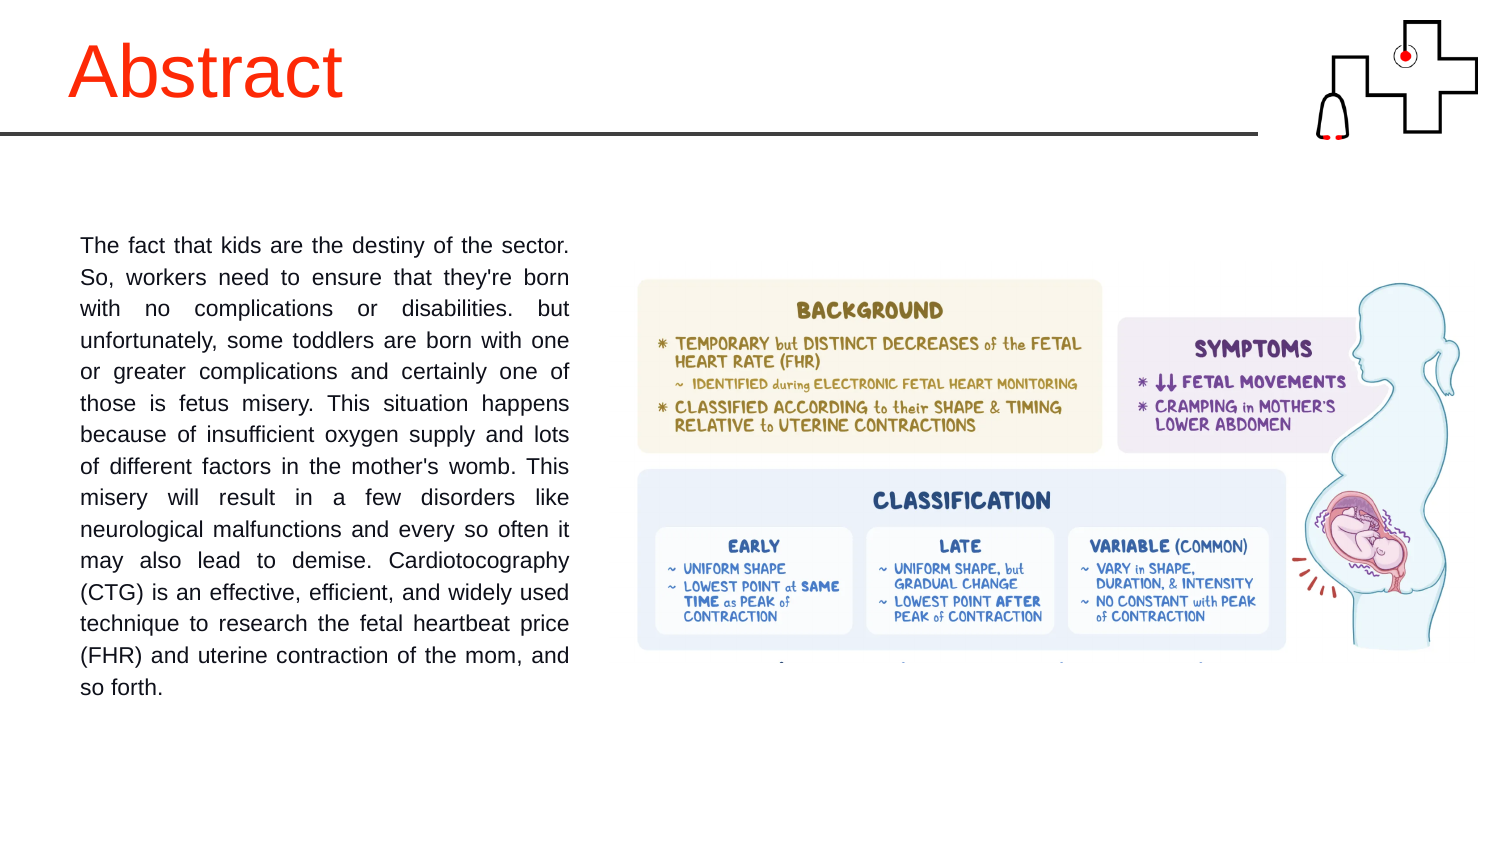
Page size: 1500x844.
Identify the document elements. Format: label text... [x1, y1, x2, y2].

text_box The fact that kids are the destiny of the sector. So, workers need to ensure that they're born with no complications or disabilities. but unfortunately, some toddlers are born with one or greater complications and certainly one of those is fetus misery. This situation happens because of insufficient oxygen supply and lots of different factors in the mother's womb. This misery will result in a few disorders like neurological malfunctions and every so often it may also lead to demise. Cardiotocography (CTG) is an effective, efficient, and widely used technique to research the fetal heartbeat price (FHR) and uterine contraction of the mom, and so forth. [65, 219, 585, 708]
list Abstract [53, 20, 1258, 115]
picture [1316, 20, 1478, 140]
picture [609, 260, 1475, 663]
